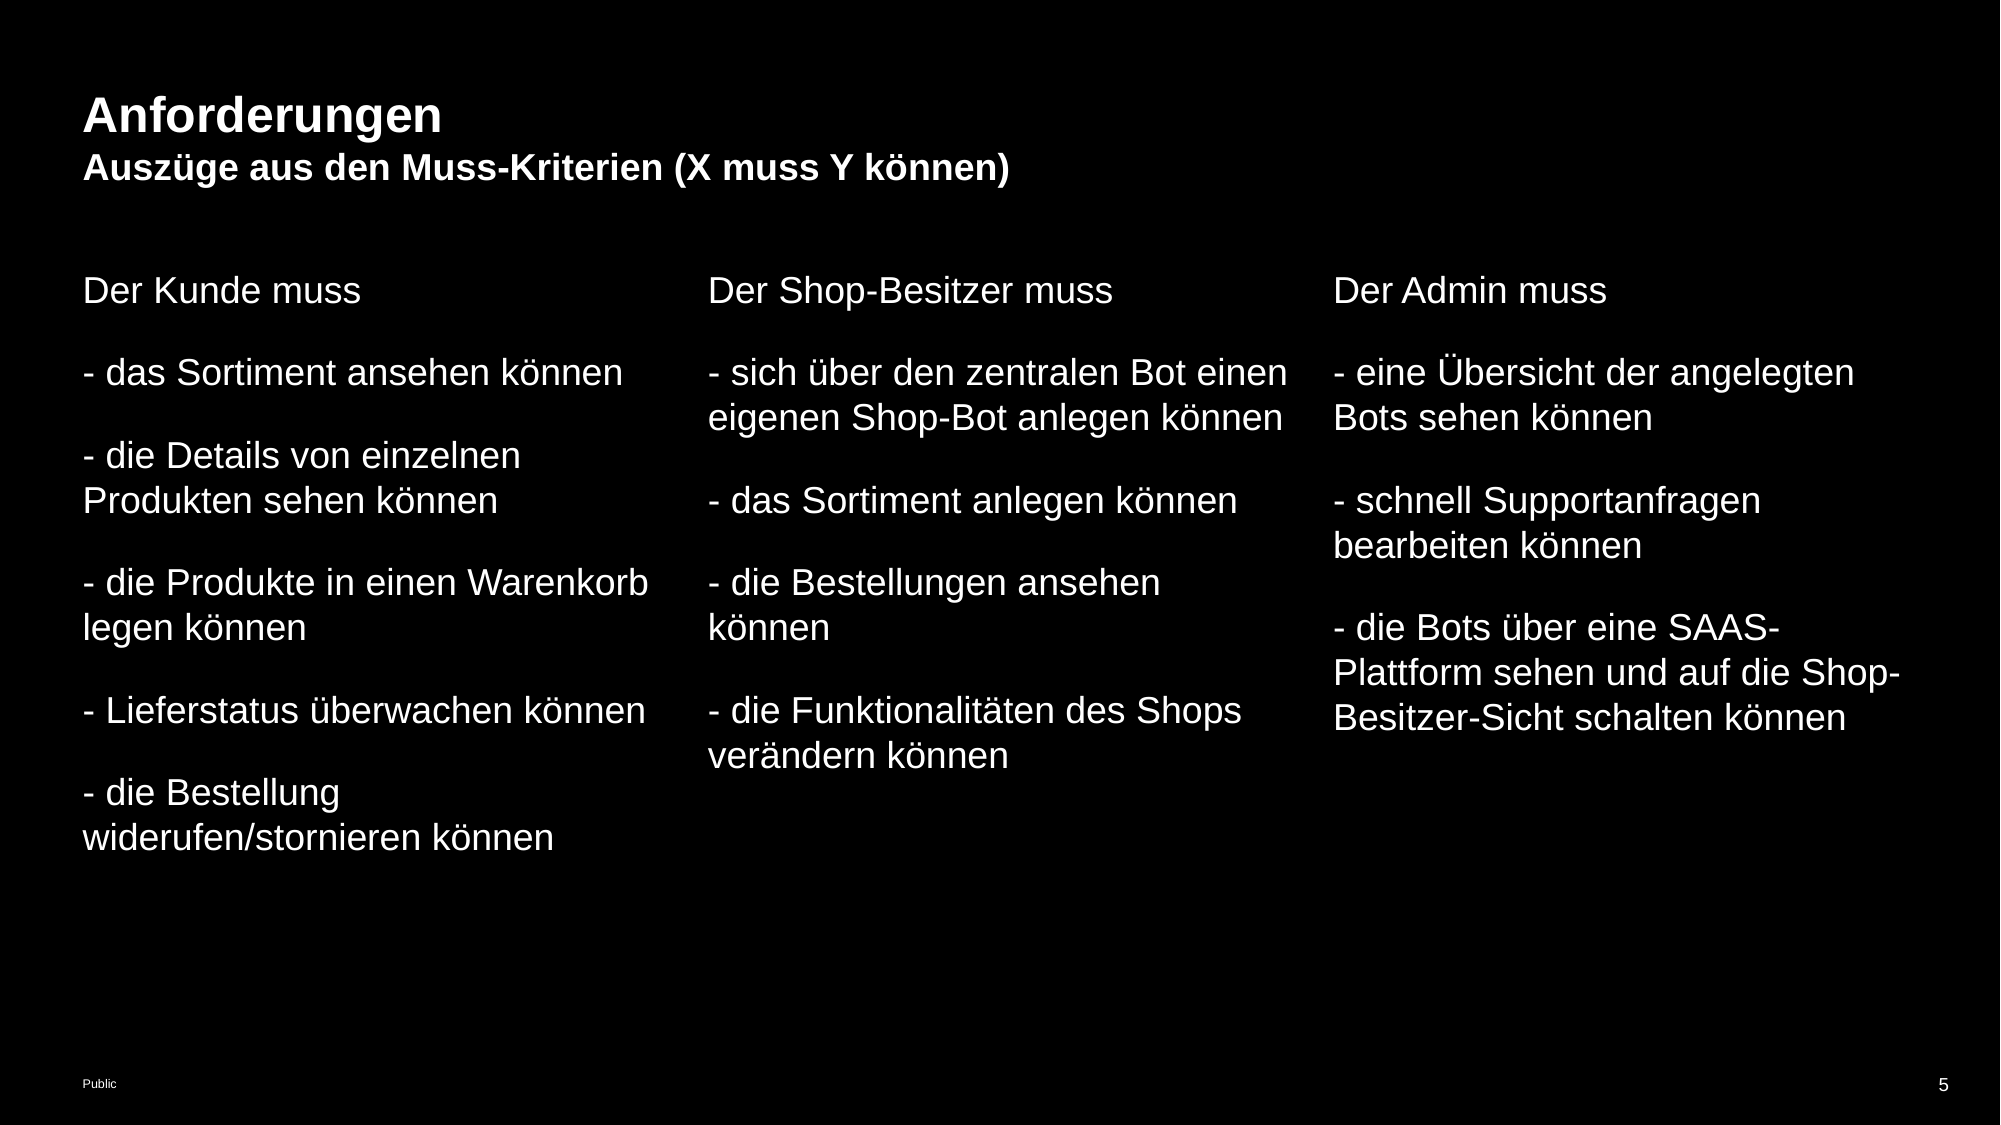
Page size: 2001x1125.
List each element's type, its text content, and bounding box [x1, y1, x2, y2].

text_box Auszüge aus den Muss-Kriterien (X muss Y können) [82, 143, 1918, 189]
list Der Shop-Besitzer muss - sich über den zentralen Bot einen eigenen Shop-Bot anlegen können - das Sortiment anlegen können - die Bestellungen ansehen können - die Funktionalitäten des Shops verändern können [707, 265, 1293, 1040]
title Anforderungen [82, 82, 1918, 143]
list Der Admin muss - eine Übersicht der angelegten Bots sehen können - schnell Supportanfragen bearbeiten können - die Bots über eine SAAS-Plattform sehen und auf die Shop-Besitzer-Sicht schalten können [1333, 265, 1918, 1040]
list Der Kunde muss - das Sortiment ansehen können - die Details von einzelnen Produkten sehen können - die Produkte in einen Warenkorb legen können - Lieferstatus überwachen können - die Bestellung widerufen/stornieren können [82, 265, 668, 1040]
